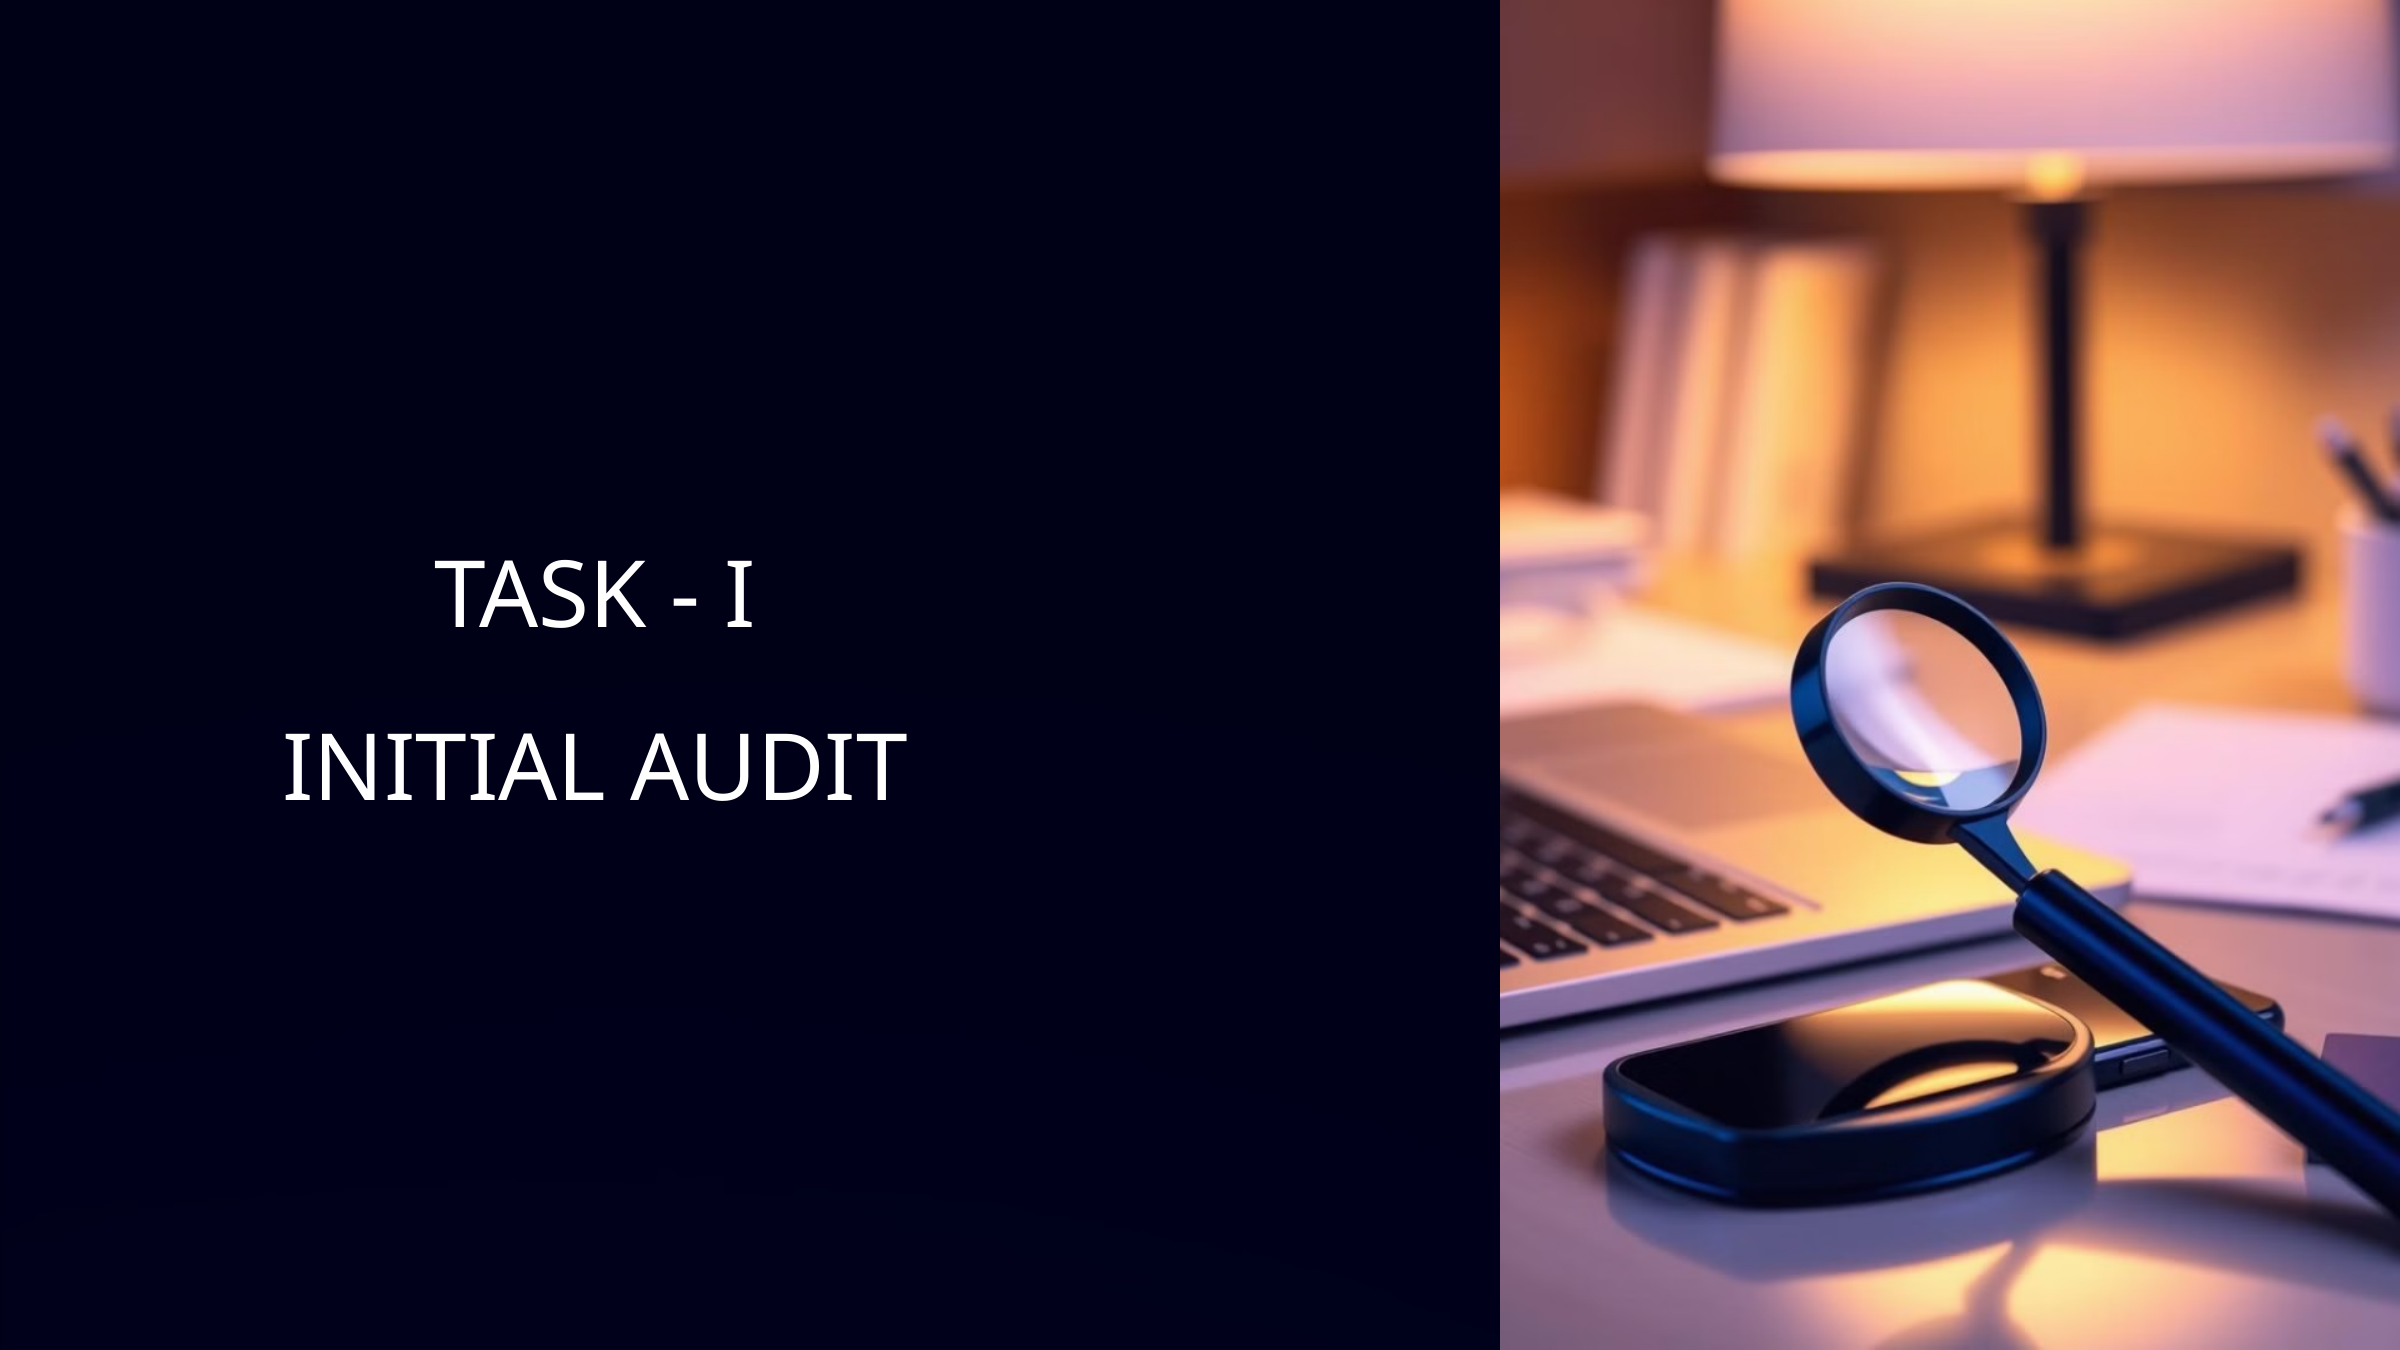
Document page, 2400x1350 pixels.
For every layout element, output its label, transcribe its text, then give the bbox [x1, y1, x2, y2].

picture [1499, 0, 2400, 1350]
text_box TASK - I [130, 530, 1061, 648]
text_box INITIAL AUDIT [130, 702, 1061, 820]
